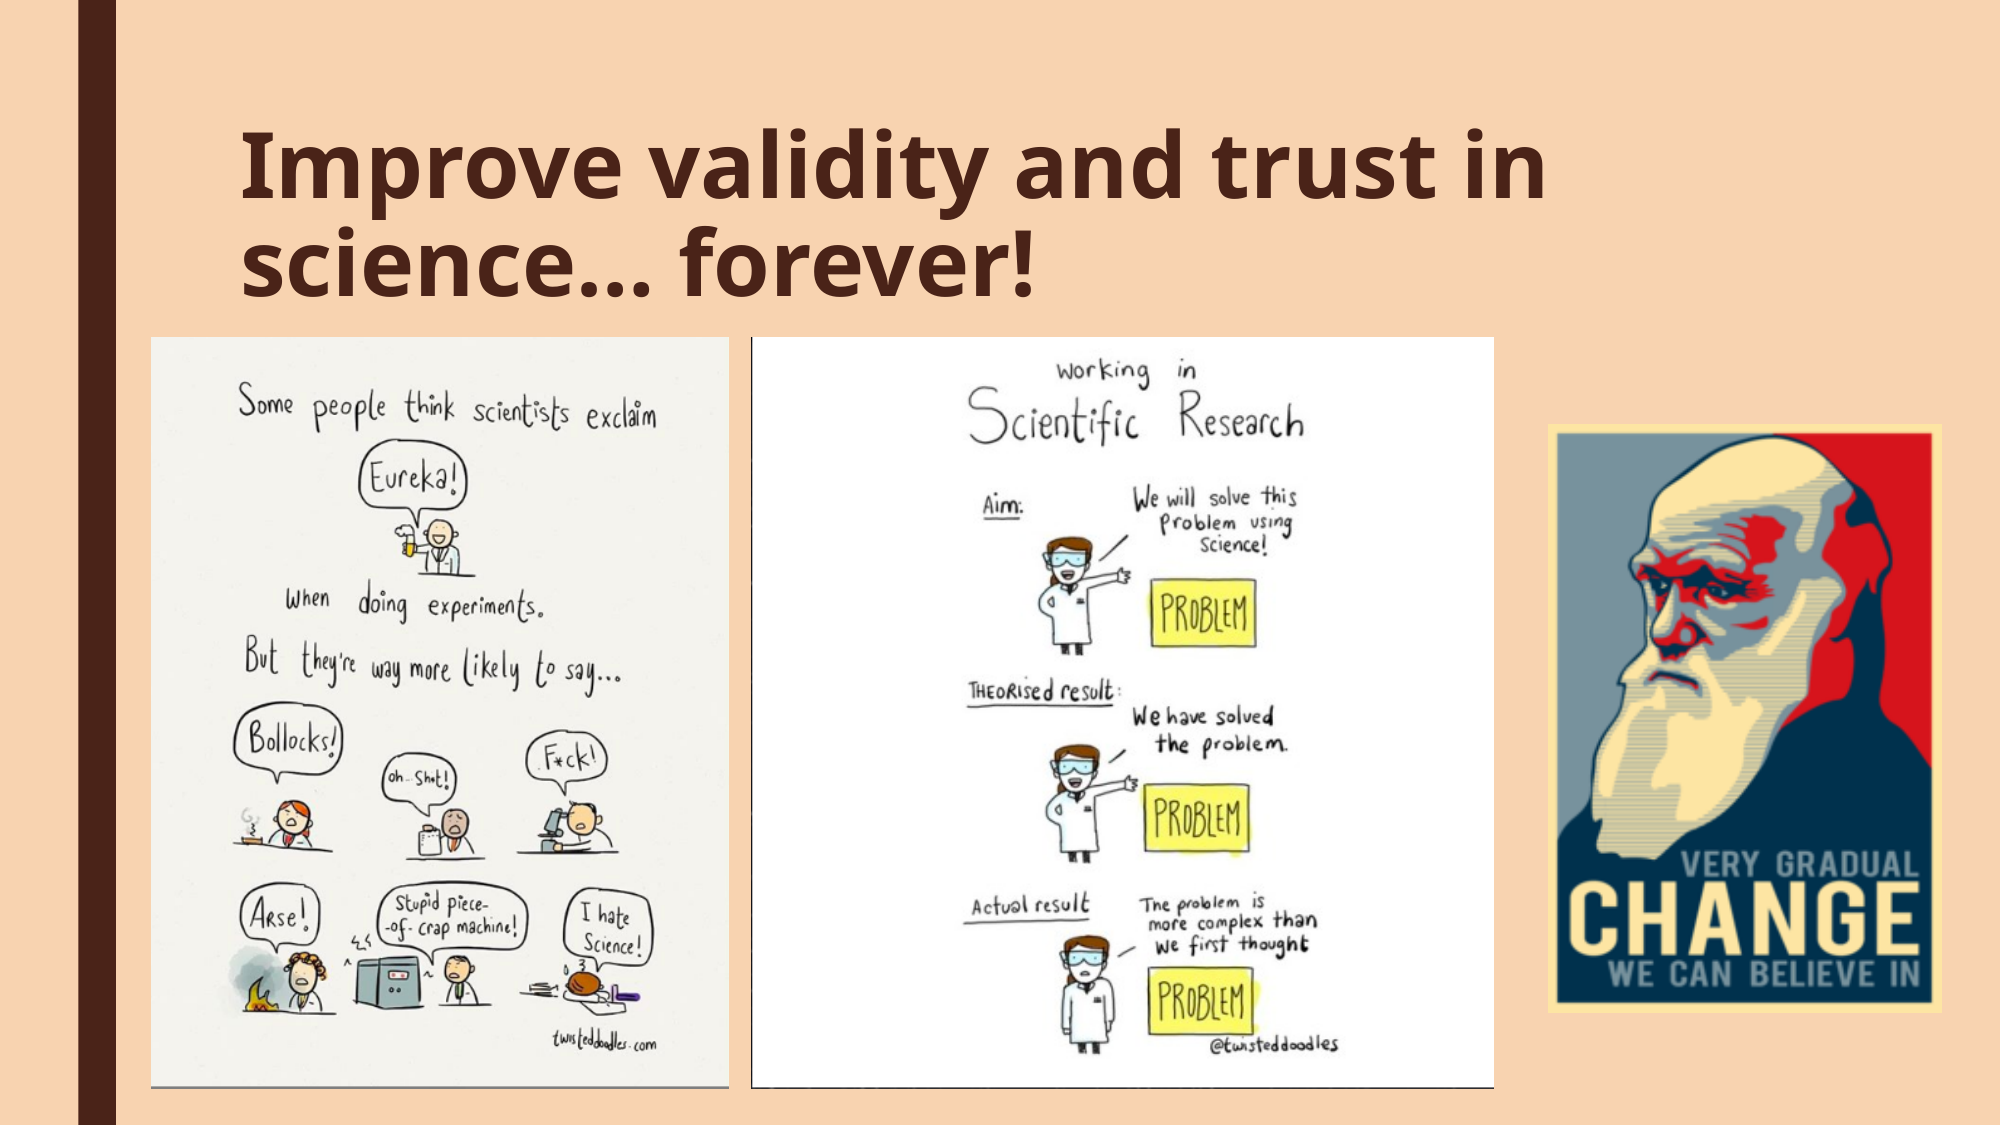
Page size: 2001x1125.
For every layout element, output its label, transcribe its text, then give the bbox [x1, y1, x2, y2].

picture [751, 337, 1494, 1089]
title Improve validity and trust in science… forever! [225, 112, 1800, 357]
picture [150, 337, 729, 1089]
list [1547, 424, 1942, 1013]
